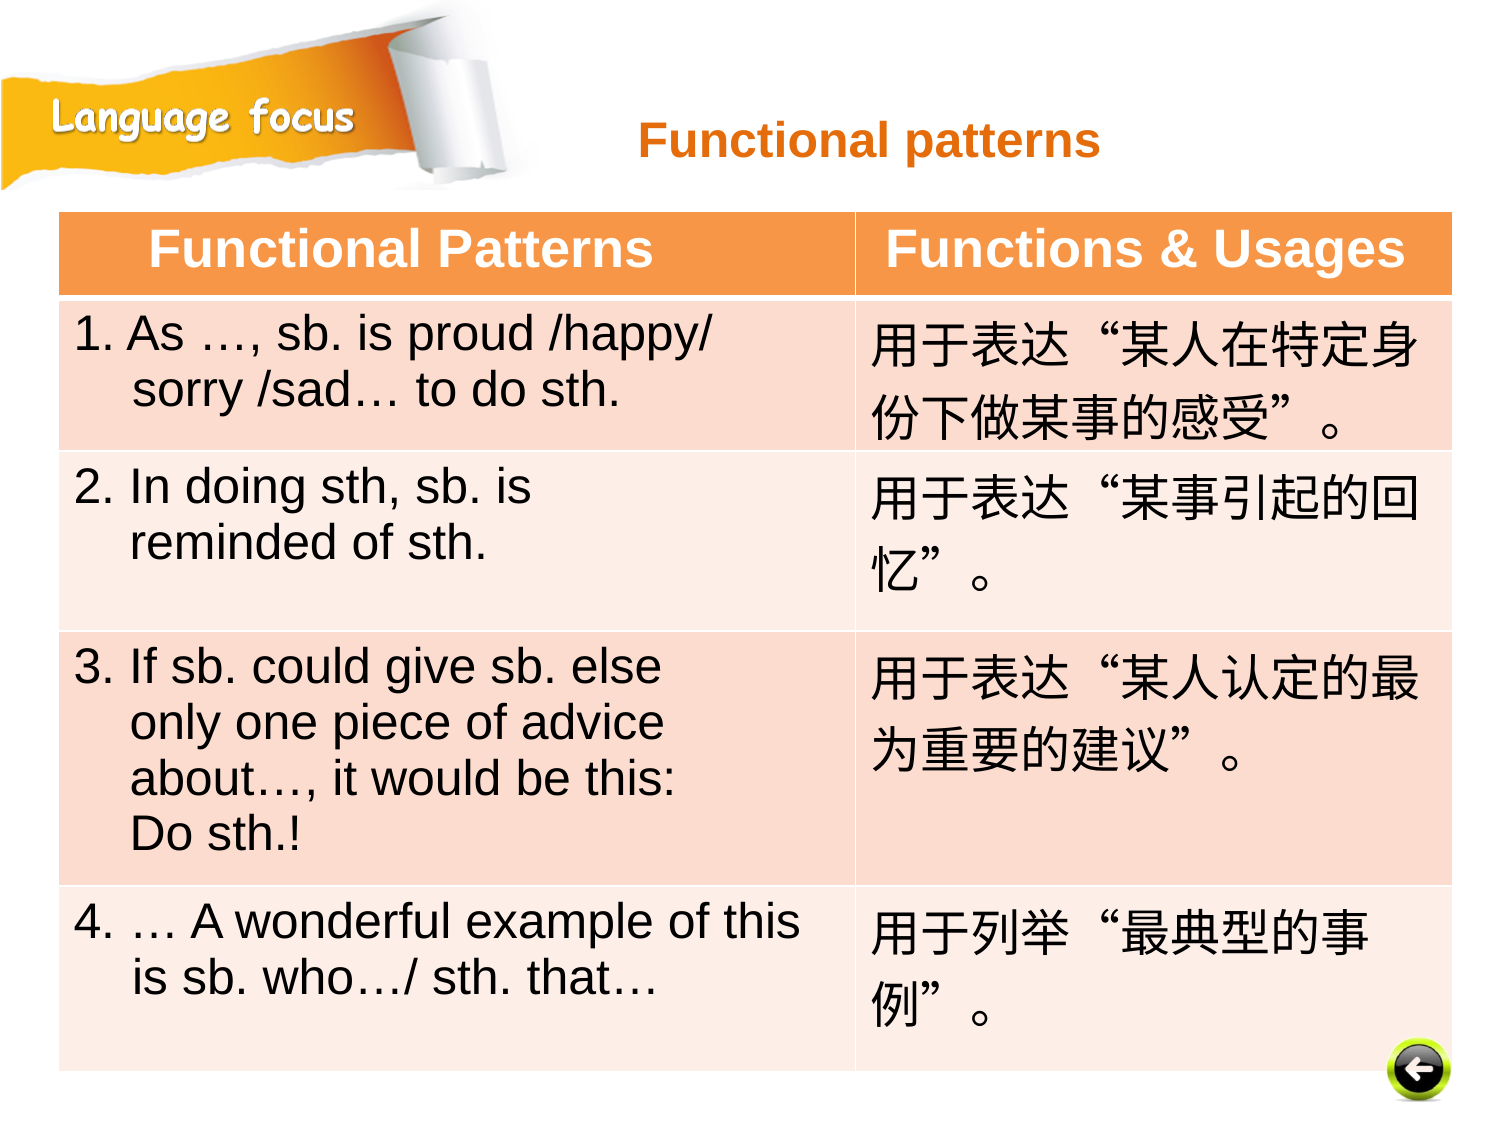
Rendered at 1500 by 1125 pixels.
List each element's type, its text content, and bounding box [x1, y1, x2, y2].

table_cell 用于列举“最典型的事例”。 [856, 887, 1452, 1071]
table_header Functional Patterns [59, 212, 855, 295]
table_cell 1. As …, sb. is proud /happy/ sorry /sad… to do sth. [59, 301, 855, 450]
picture [1381, 1031, 1454, 1107]
table_header Functions & Usages [856, 212, 1452, 295]
table_cell 用于表达“某事引起的回忆”。 [856, 452, 1452, 630]
picture [0, 0, 542, 192]
table_cell 用于表达“某人认定的最为重要的建议”。 [856, 632, 1452, 885]
table_cell 2. In doing sth, sb. is reminded of sth. [59, 452, 855, 630]
table_cell 4. … A wonderful example of this is sb. who…/ sth. that… [59, 887, 855, 1071]
table_cell 用于表达“某人在特定身份下做某事的感受”。 [856, 301, 1452, 450]
text_box Functional patterns [622, 99, 1184, 175]
table_cell 3. If sb. could give sb. else only one piece of advice about…, it would be this: Do sth.! [59, 632, 855, 885]
